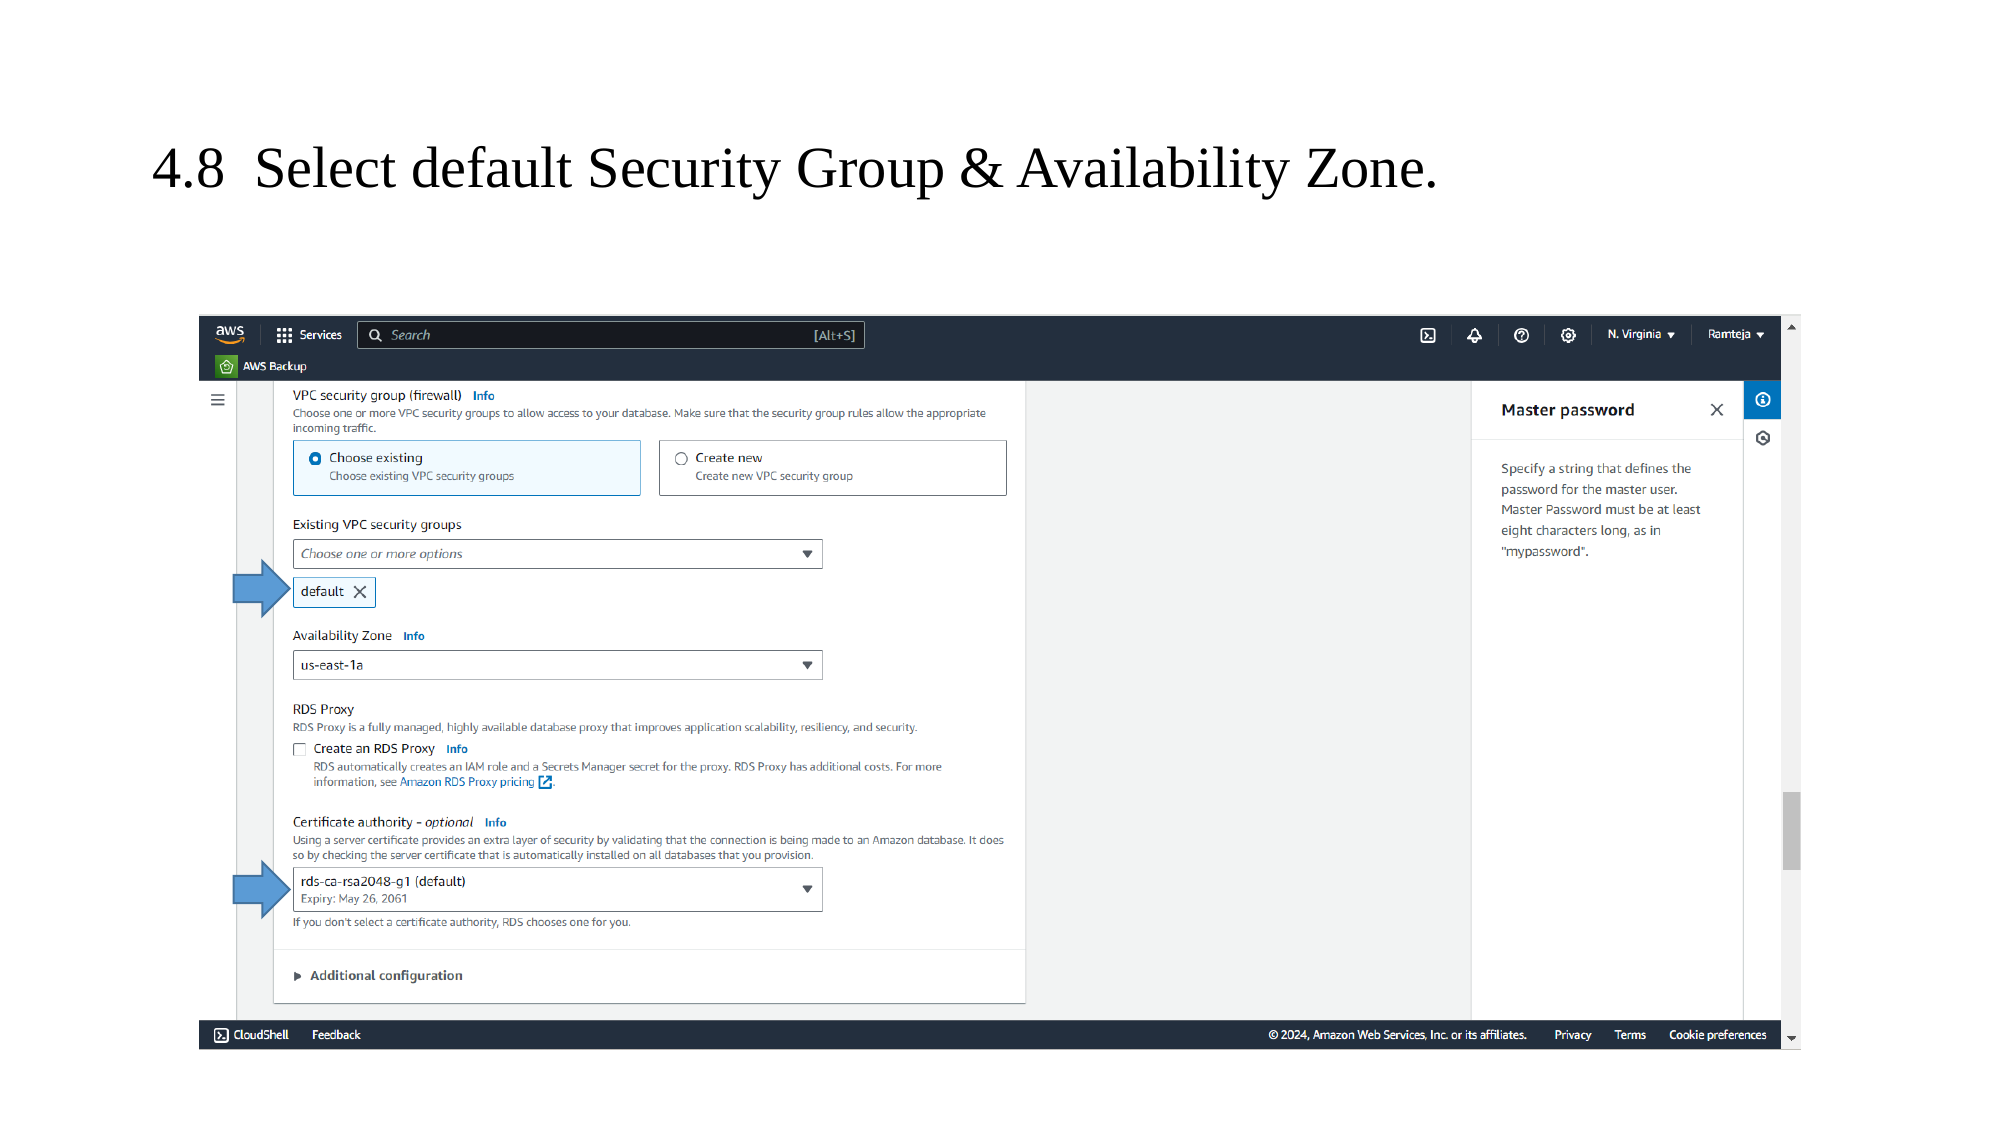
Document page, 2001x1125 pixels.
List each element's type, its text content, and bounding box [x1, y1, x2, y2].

title 4.8 Select default Security Group & Availability Zone. [137, 59, 1863, 278]
picture [199, 314, 1801, 1050]
